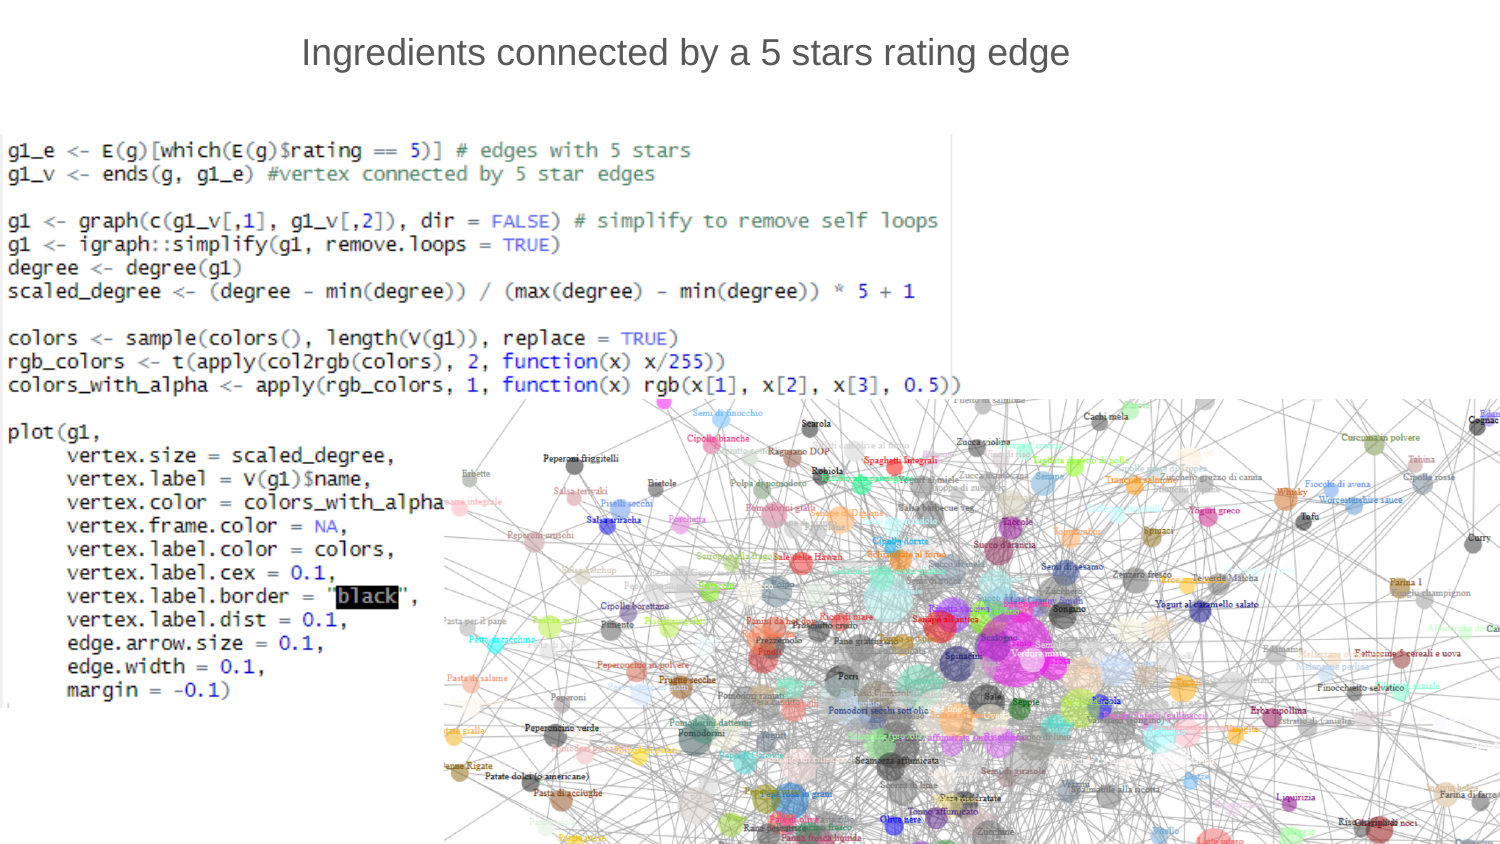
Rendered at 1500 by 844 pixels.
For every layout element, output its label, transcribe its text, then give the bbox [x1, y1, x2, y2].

picture [0, 133, 1500, 844]
text_box Ingredients connected by a 5 stars rating edge [286, 13, 1089, 126]
